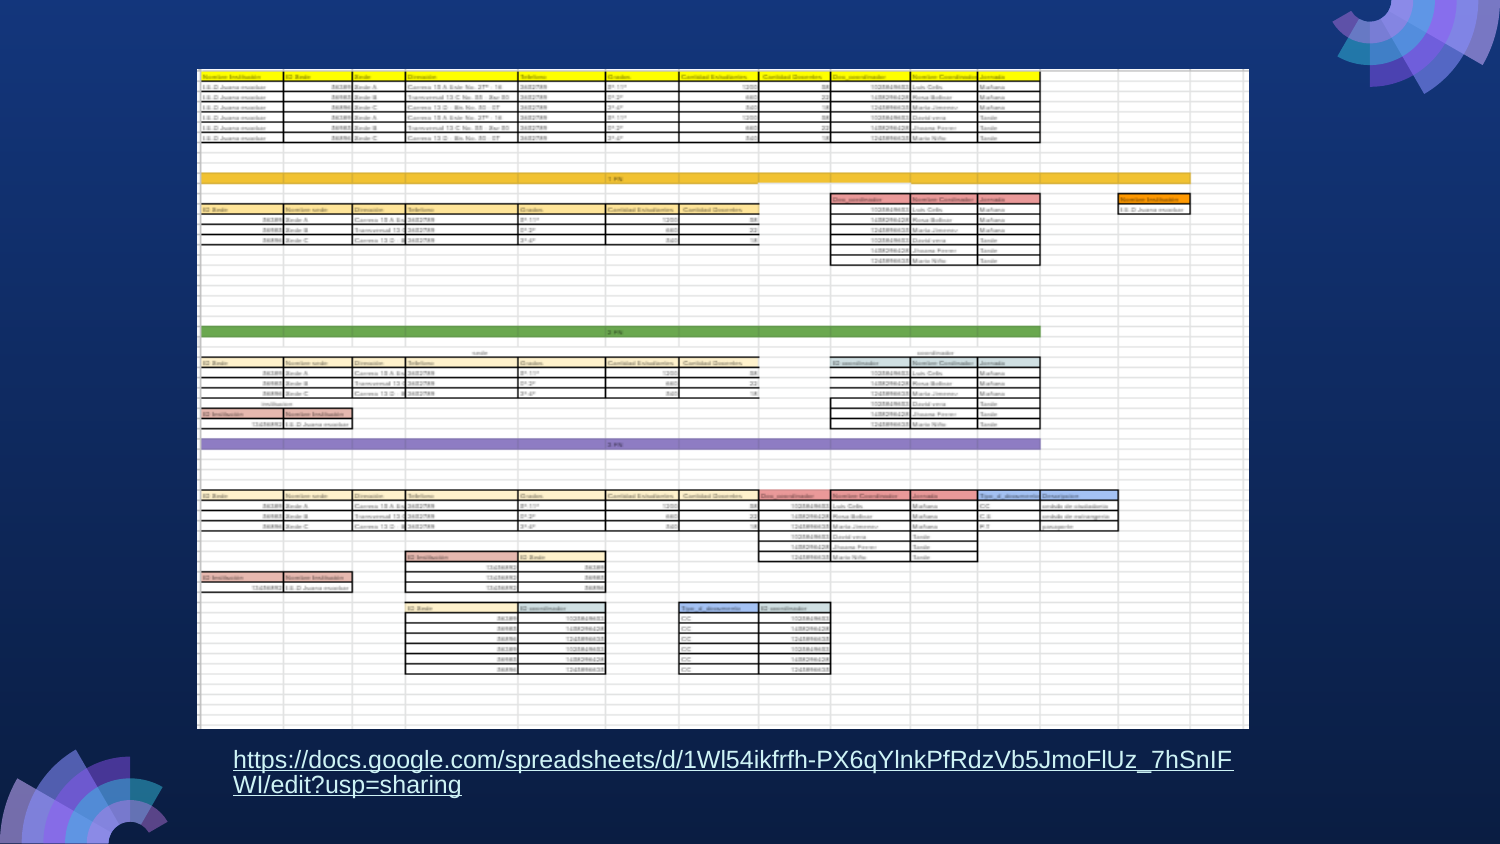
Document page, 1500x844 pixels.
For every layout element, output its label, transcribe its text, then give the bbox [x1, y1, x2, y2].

text_box https://docs.google.com/spreadsheets/d/1Wl54ikfrfh-PX6qYlnkPfRdzVb5JmoFlUz_7hSnIFWI/edit?usp=sharing [218, 728, 1270, 819]
picture [197, 69, 1250, 729]
